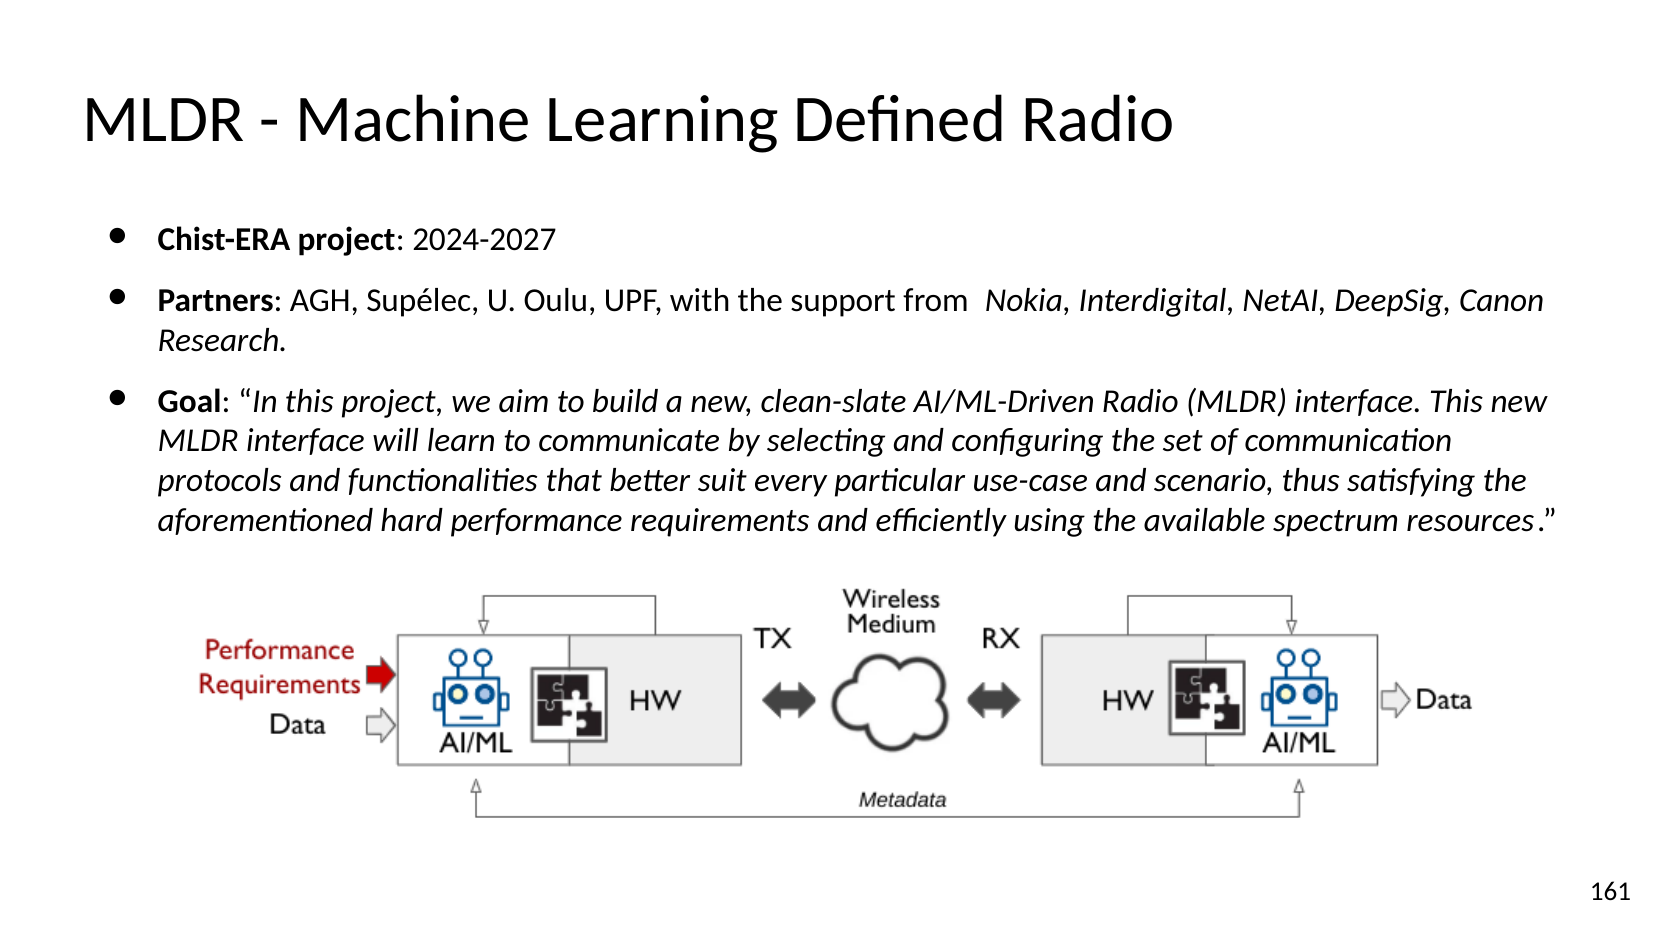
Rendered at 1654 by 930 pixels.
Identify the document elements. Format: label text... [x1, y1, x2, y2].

slide_number ‹#› [1546, 858, 1647, 930]
title MLDR - Machine Learning Defined Radio [82, 37, 1571, 193]
list Chist-ERA project: 2024-2027 Partners: AGH, Supélec, U. Oulu, UPF, with the support from Nokia, Interdigital, NetAI, DeepSig, Canon Research. Goal: “In this project, we aim to build a new, clean-slate AI/ML-Driven Radio (MLDR) interface. This new MLDR interface will learn to communicate by selecting and configuring the set of communication protocols and functionalities that better suit every particular use-case and scenario, thus satisfying the aforementioned hard performance requirements and efficiently using the available spectrum resources.” [82, 217, 1571, 850]
picture [186, 583, 1483, 832]
